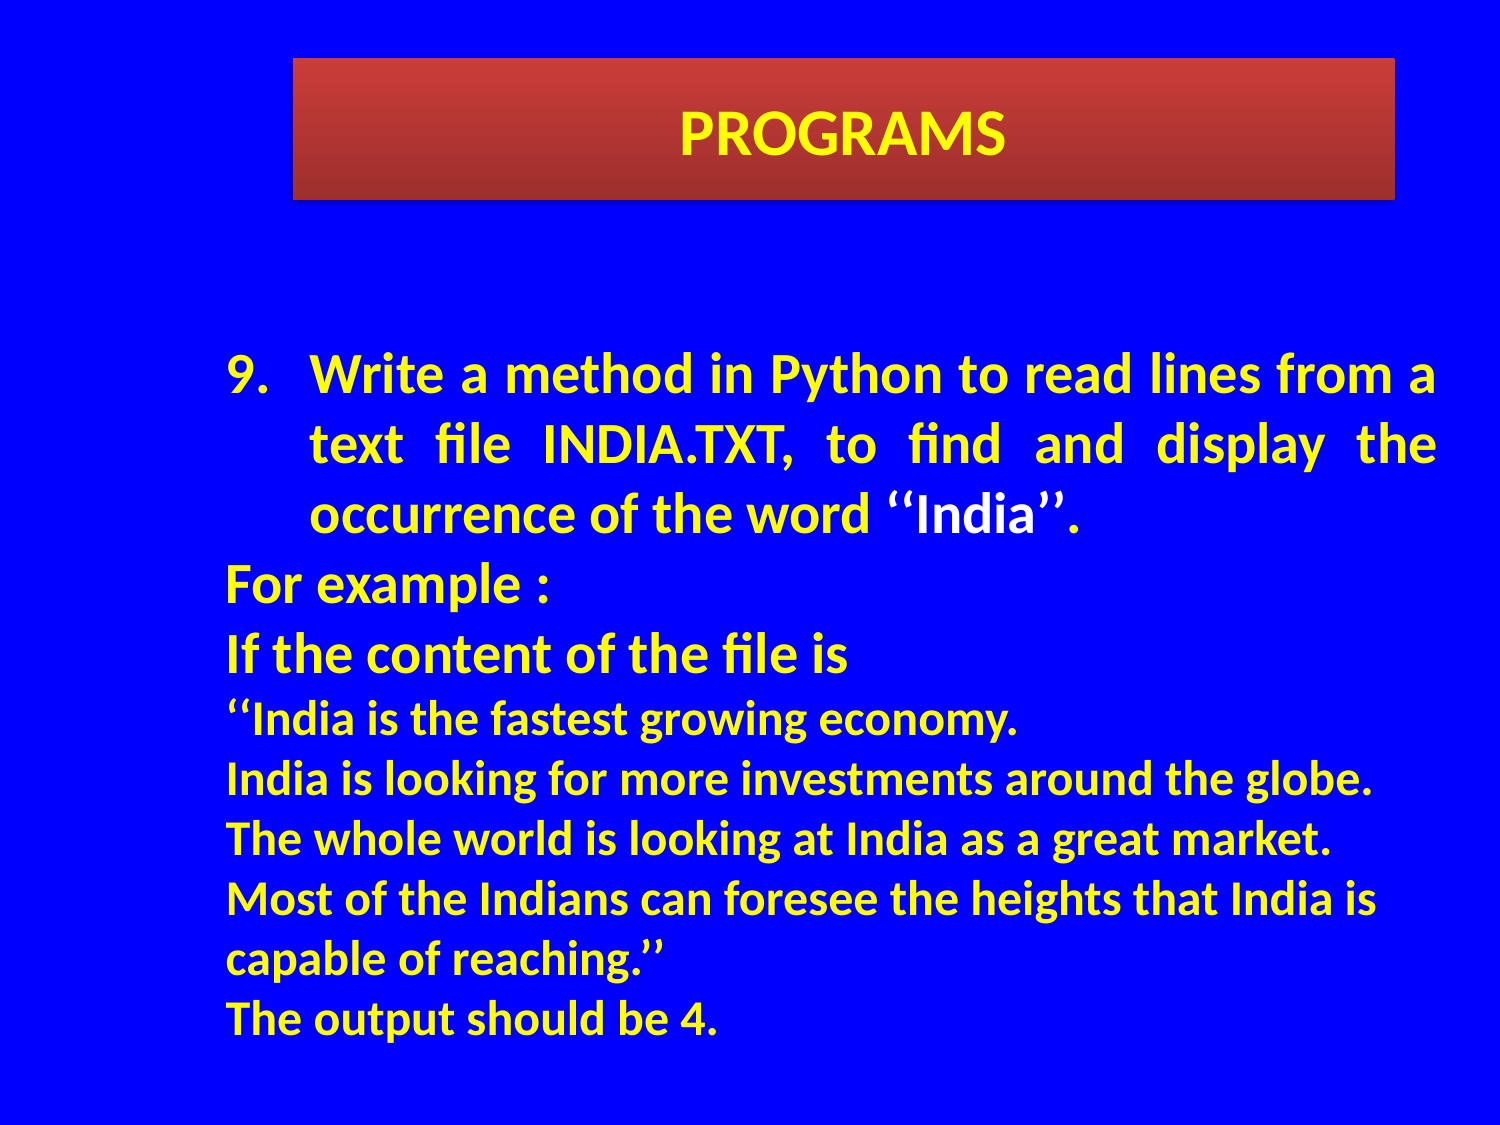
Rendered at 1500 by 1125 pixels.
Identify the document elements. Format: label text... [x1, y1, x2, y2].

text_box PROGRAMS [292, 58, 1395, 200]
text_box Write a method in Python to read lines from a text file INDIA.TXT, to find and display the occurrence of the word ‘‘India’’. For example : If the content of the file is ‘‘India is the fastest growing economy. India is looking for more investments around the globe. The whole world is looking at India as a great market. Most of the Indians can foresee the heights that India is capable of reaching.’’ The output should be 4. [210, 328, 1454, 1053]
